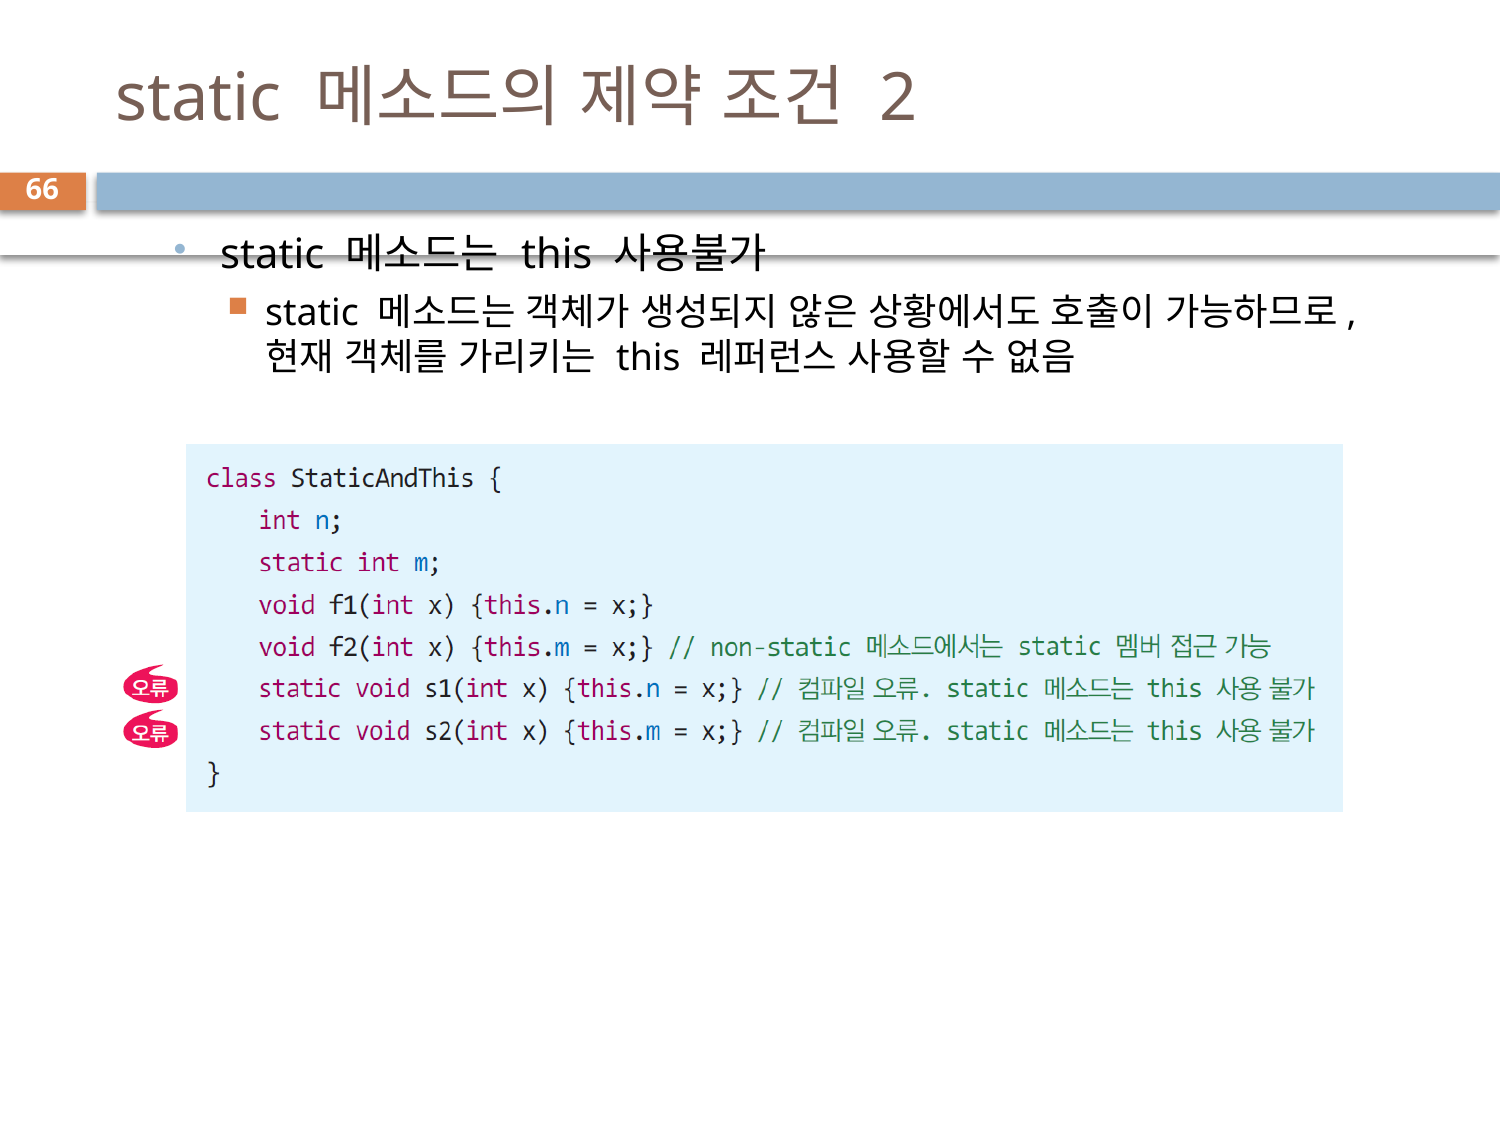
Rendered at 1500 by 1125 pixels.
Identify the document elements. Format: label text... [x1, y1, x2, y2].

title static 메소드의 제약 조건 2 [100, 37, 1438, 149]
slide_number 66 [0, 170, 87, 211]
list static 메소드는 this 사용불가 static 메소드는 객체가 생성되지 않은 상황에서도 호출이 가능하므로, 현재 객체를 가리키는 this 레퍼런스 사용할 수 없음 [100, 219, 1438, 1024]
picture [101, 432, 1353, 819]
